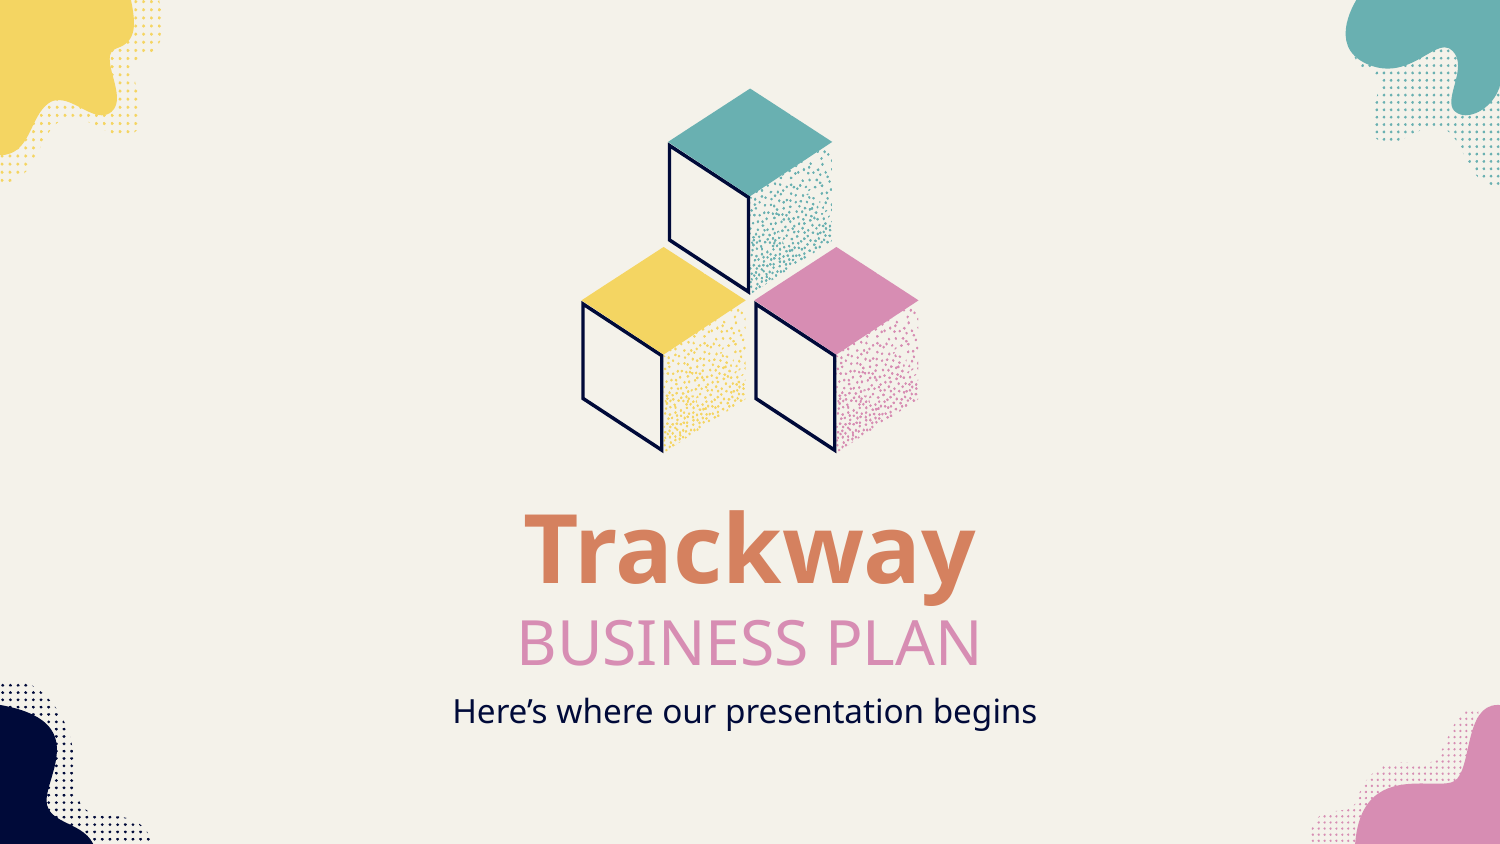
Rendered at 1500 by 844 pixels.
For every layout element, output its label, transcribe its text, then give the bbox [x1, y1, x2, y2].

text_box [667, 88, 833, 296]
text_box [754, 246, 919, 454]
text_box [581, 301, 658, 450]
subtitle Here’s where our presentation begins [376, 676, 1115, 745]
text_box [581, 248, 744, 351]
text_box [663, 308, 746, 454]
title Trackway BUSINESS PLAN [234, 489, 1266, 677]
